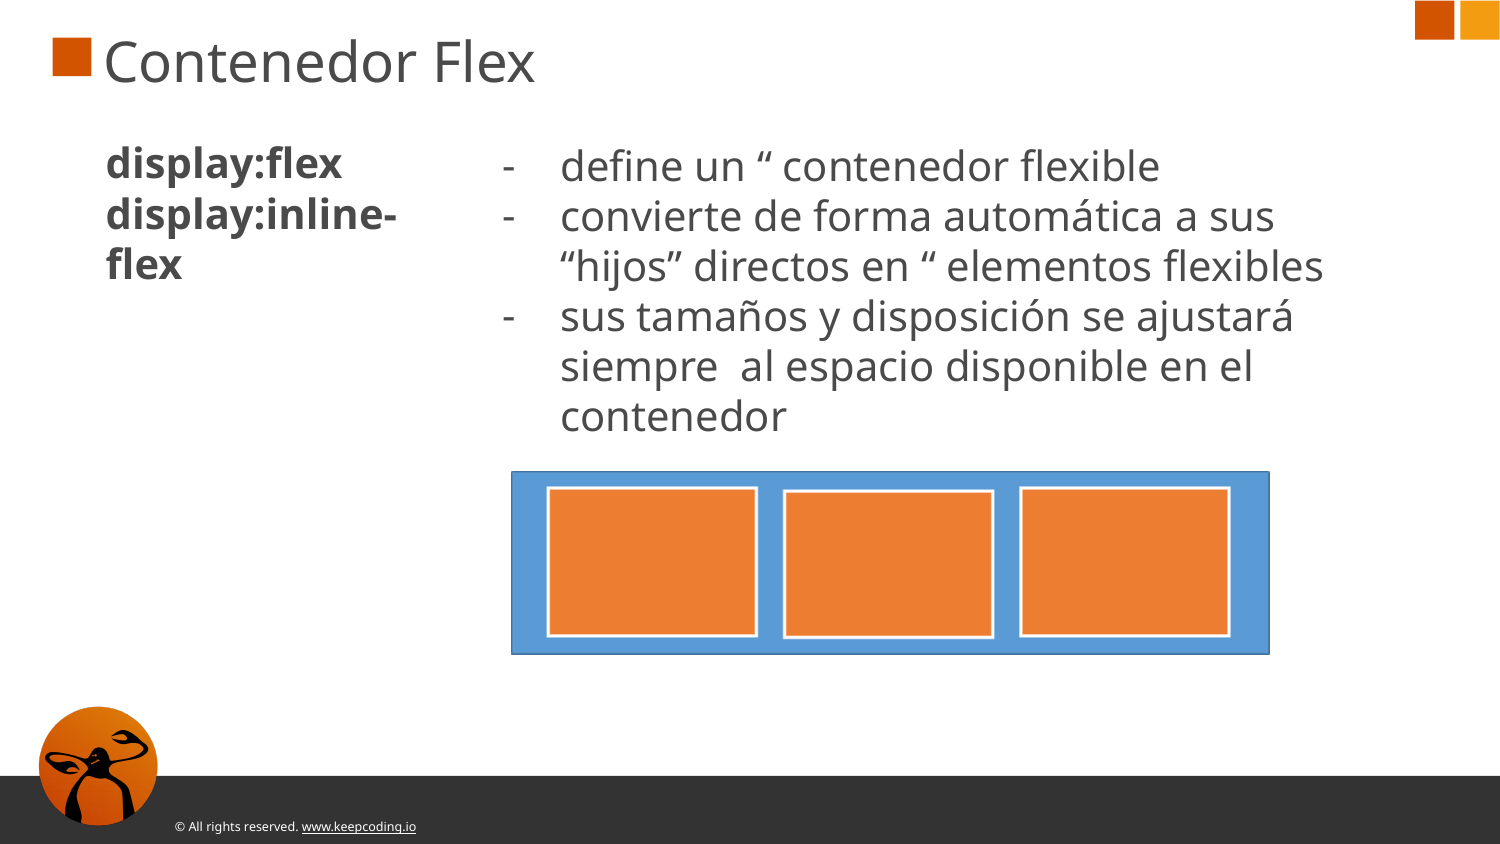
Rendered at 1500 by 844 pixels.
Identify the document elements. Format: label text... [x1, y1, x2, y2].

picture [0, 673, 246, 844]
list display:flex display:inline-flex [97, 128, 470, 278]
text_box define un “ contenedor flexible convierte de forma automática a sus “hijos” directos en “ elementos flexibles sus tamaños y disposición se ajustará siempre al espacio disponible en el contenedor [470, 117, 1383, 461]
title Contenedor Flex [94, 17, 1381, 107]
picture [511, 471, 1270, 655]
